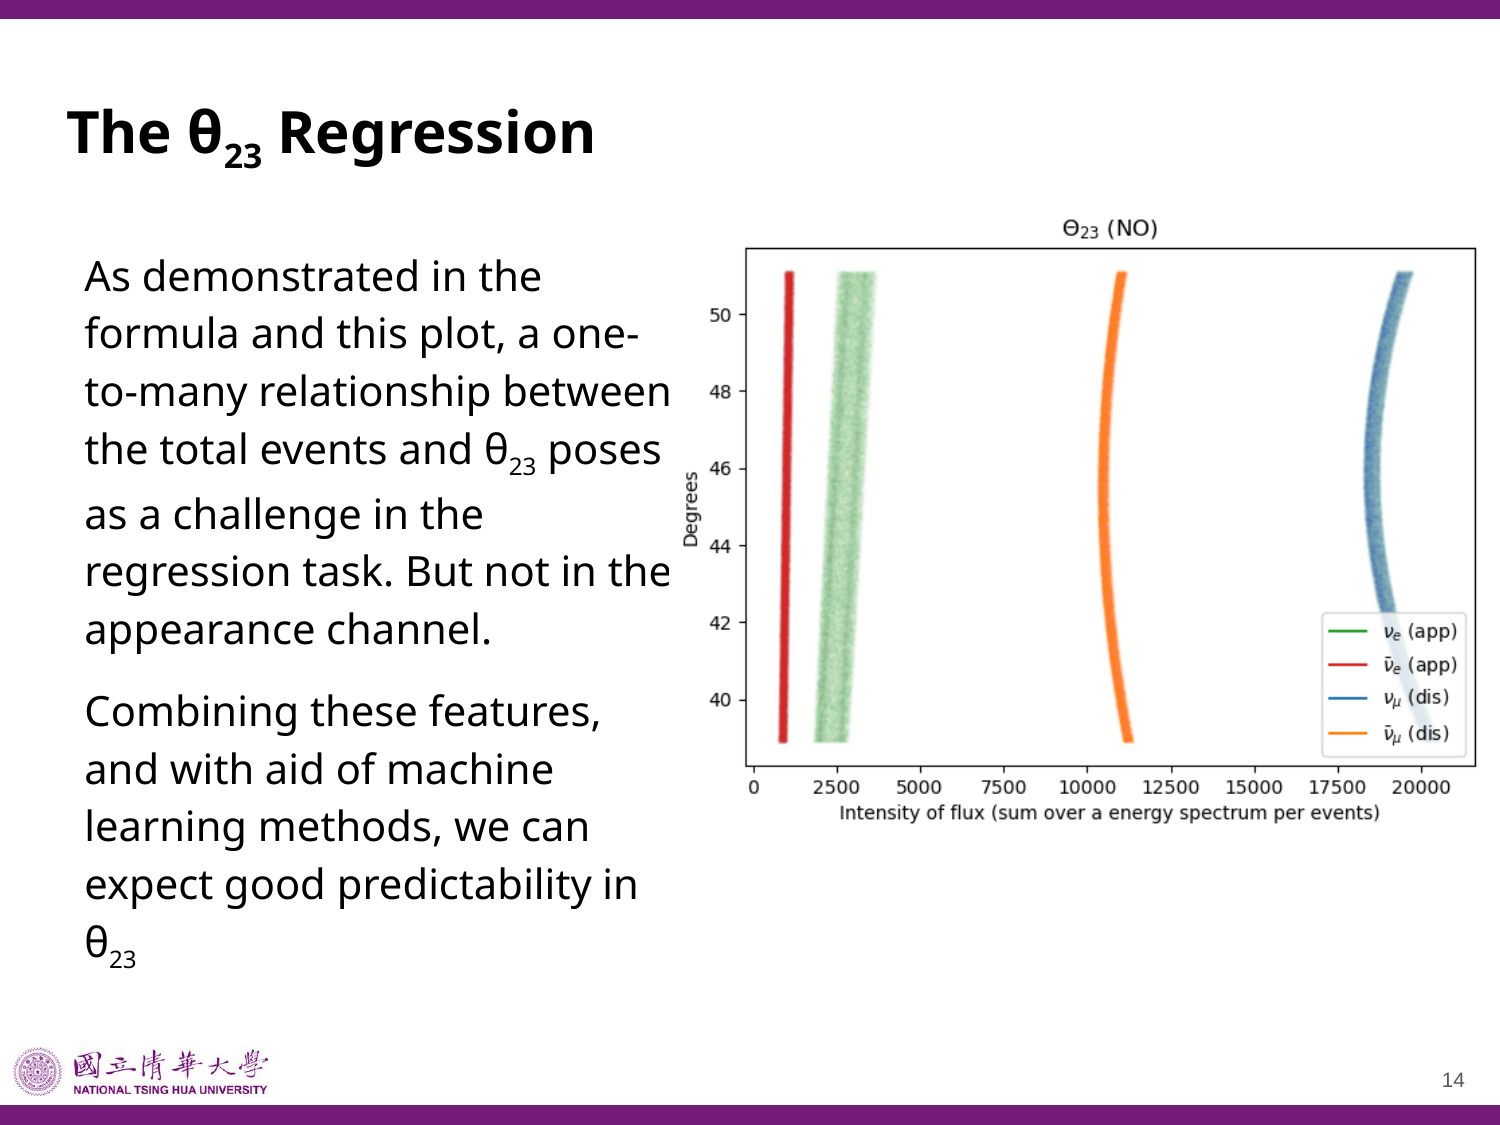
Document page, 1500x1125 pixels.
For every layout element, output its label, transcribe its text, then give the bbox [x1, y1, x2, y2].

title The θ23 Regression [51, 80, 1449, 206]
picture [668, 205, 1487, 837]
picture [13, 1047, 268, 1096]
list As demonstrated in the formula and this plot, a one-to-many relationship between the total events and θ23 poses as a challenge in the regression task. But not in the appearance channel. Combining these features, and with aid of machine learning methods, we can expect good predictability in θ23 [69, 227, 691, 1037]
slide_number ‹#› [1389, 1036, 1480, 1123]
